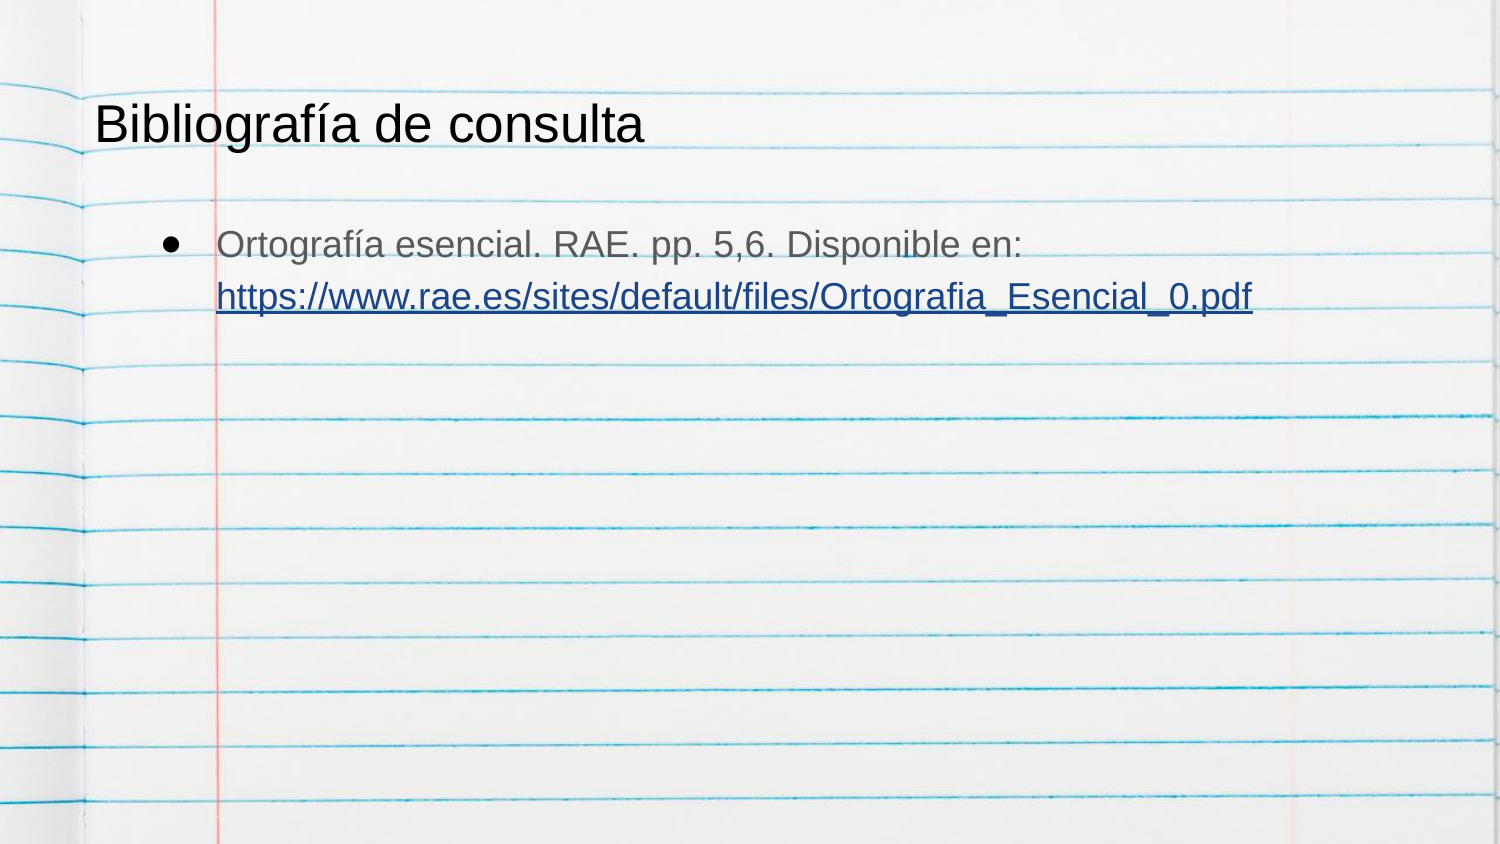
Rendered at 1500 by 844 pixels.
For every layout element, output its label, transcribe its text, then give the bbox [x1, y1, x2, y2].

text_box Ortografía esencial. RAE. pp. 5,6. Disponible en: https://www.rae.es/sites/default/files/Ortografia_Esencial_0.pdf [51, 198, 1449, 759]
picture [0, 0, 1500, 844]
text_box Bibliografía de consulta [79, 74, 1478, 169]
